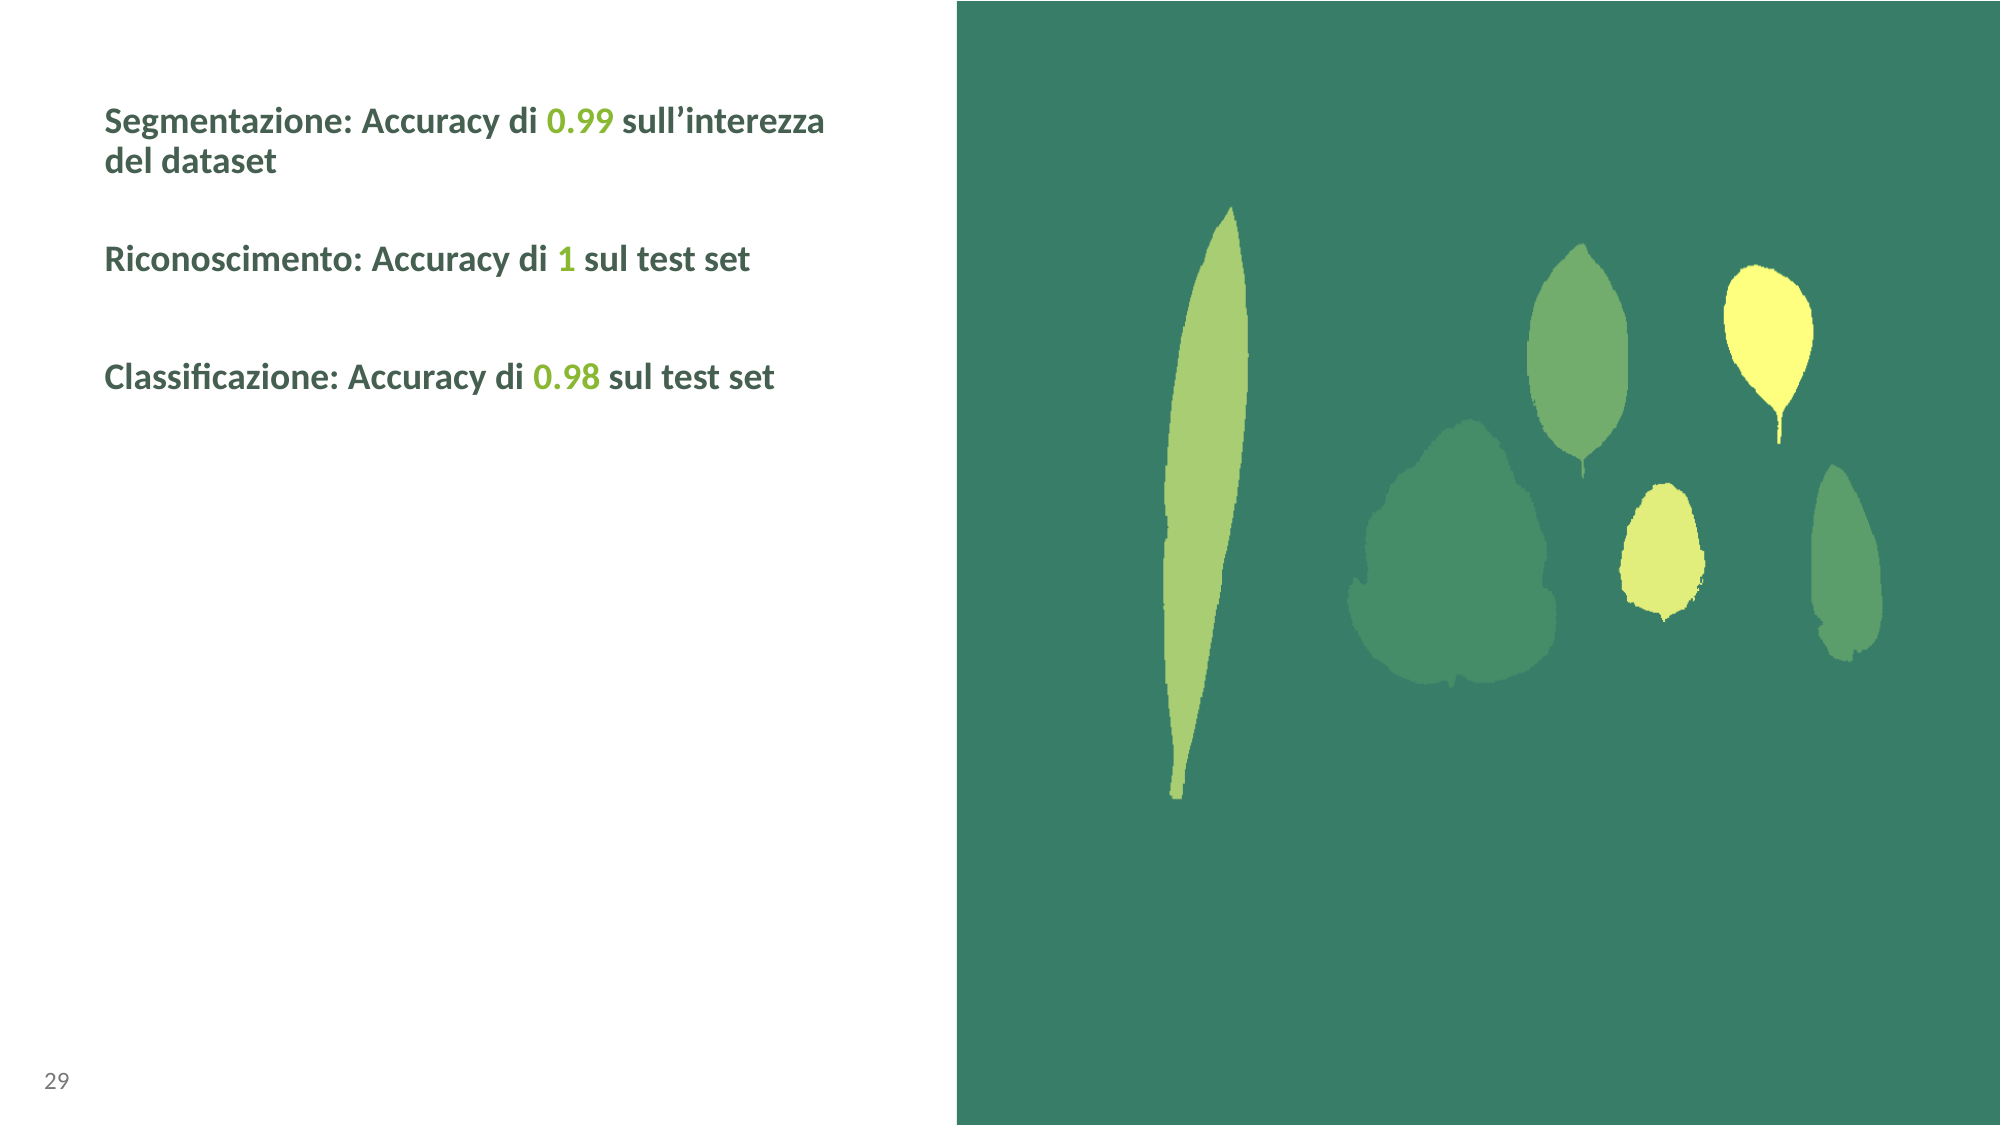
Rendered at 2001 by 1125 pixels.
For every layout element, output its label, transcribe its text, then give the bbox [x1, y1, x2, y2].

text_box Riconoscimento: Accuracy di 1 sul test set [89, 200, 876, 318]
slide_number 29 [11, 1049, 103, 1110]
title Segmentazione: Accuracy di 0.99 sull’interezza del dataset [89, 82, 876, 200]
text_box Classificazione: Accuracy di 0.98 sul test set [89, 318, 876, 437]
picture [956, 1, 2000, 1125]
